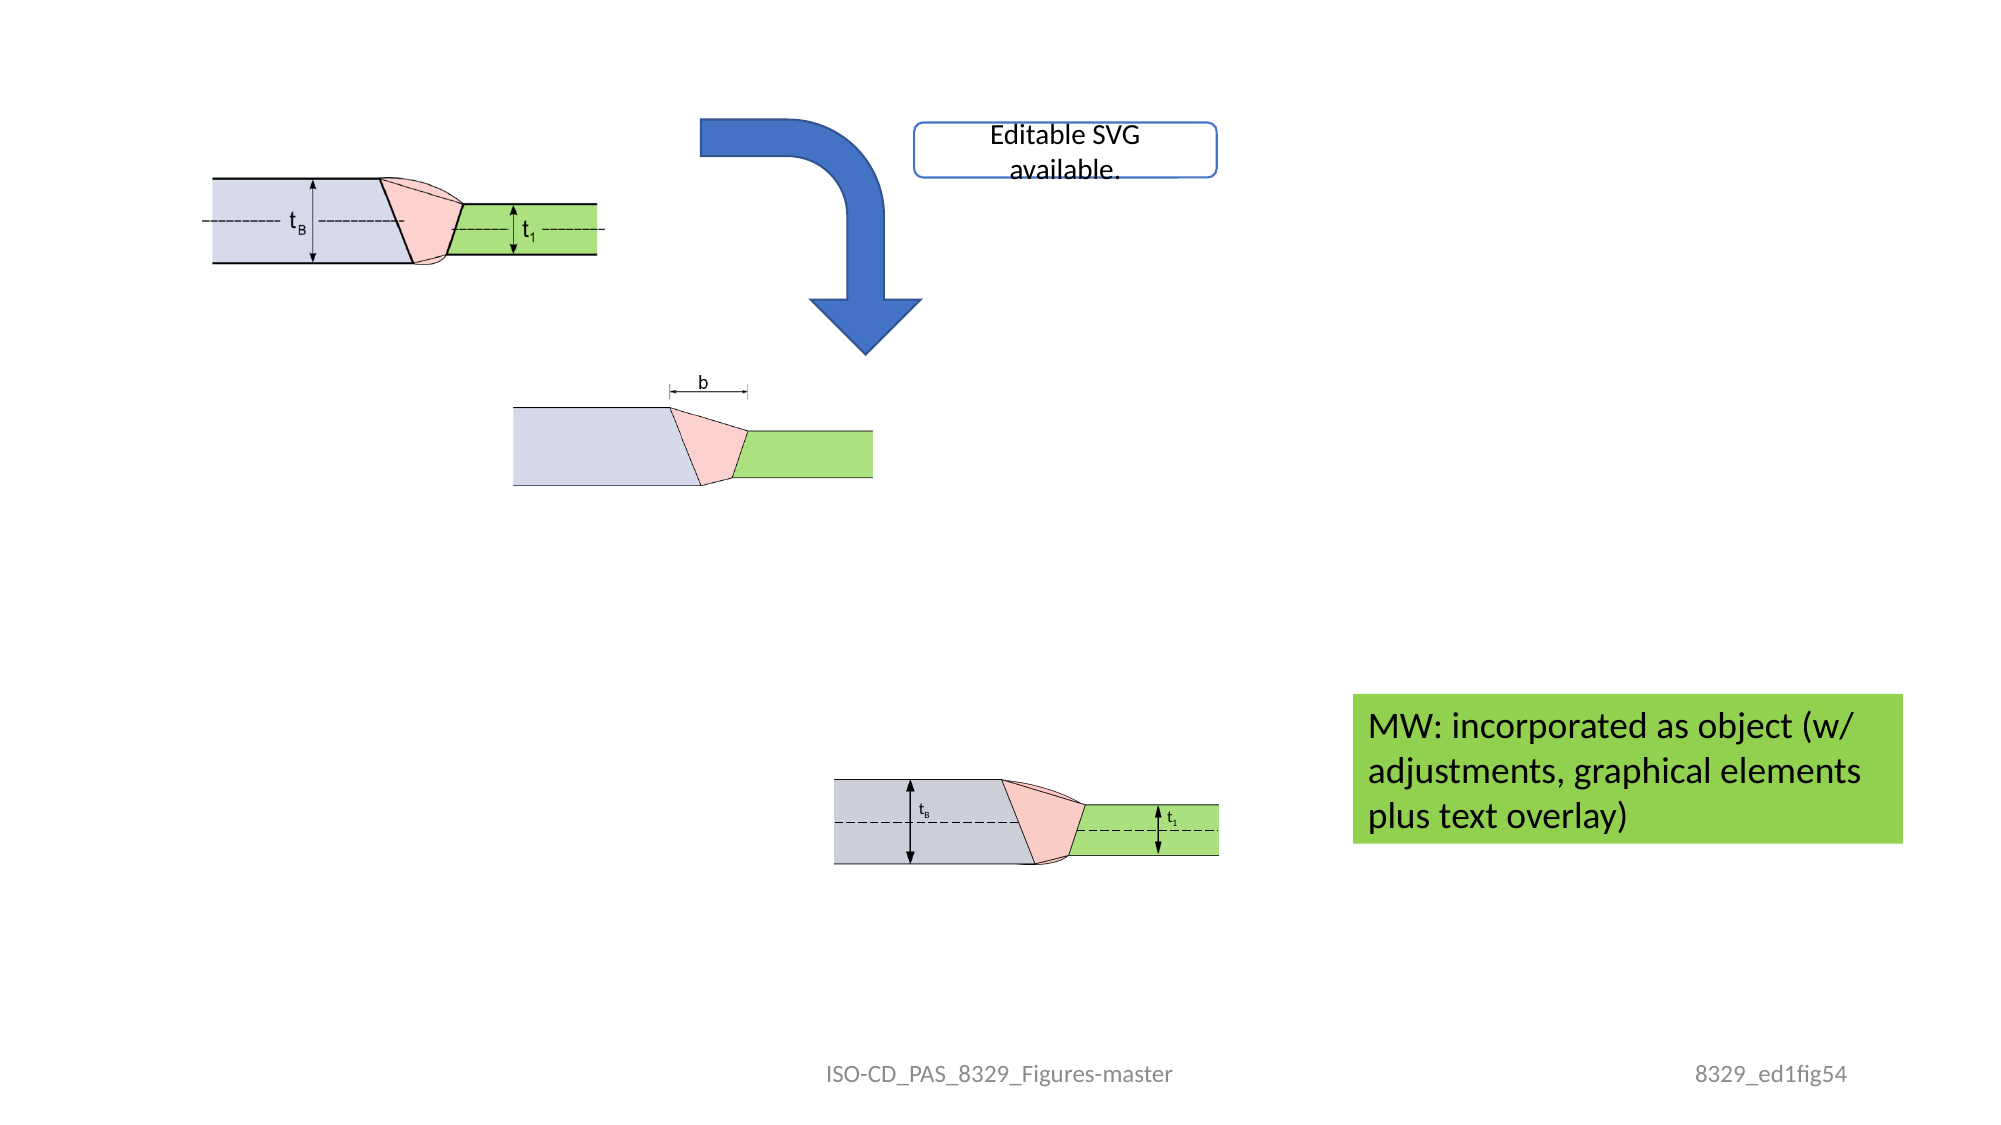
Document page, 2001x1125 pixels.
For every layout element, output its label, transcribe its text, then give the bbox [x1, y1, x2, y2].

slide_number 8329_ed1fig54 [1412, 1042, 1863, 1103]
text_box MW: incorporated as object (w/ adjustments, graphical elements plus text overlay) [1353, 693, 1903, 844]
picture [202, 177, 1066, 601]
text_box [700, 119, 1219, 355]
footer ISO-CD_PAS_8329_Figures-master [662, 1042, 1338, 1103]
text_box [834, 766, 1218, 878]
